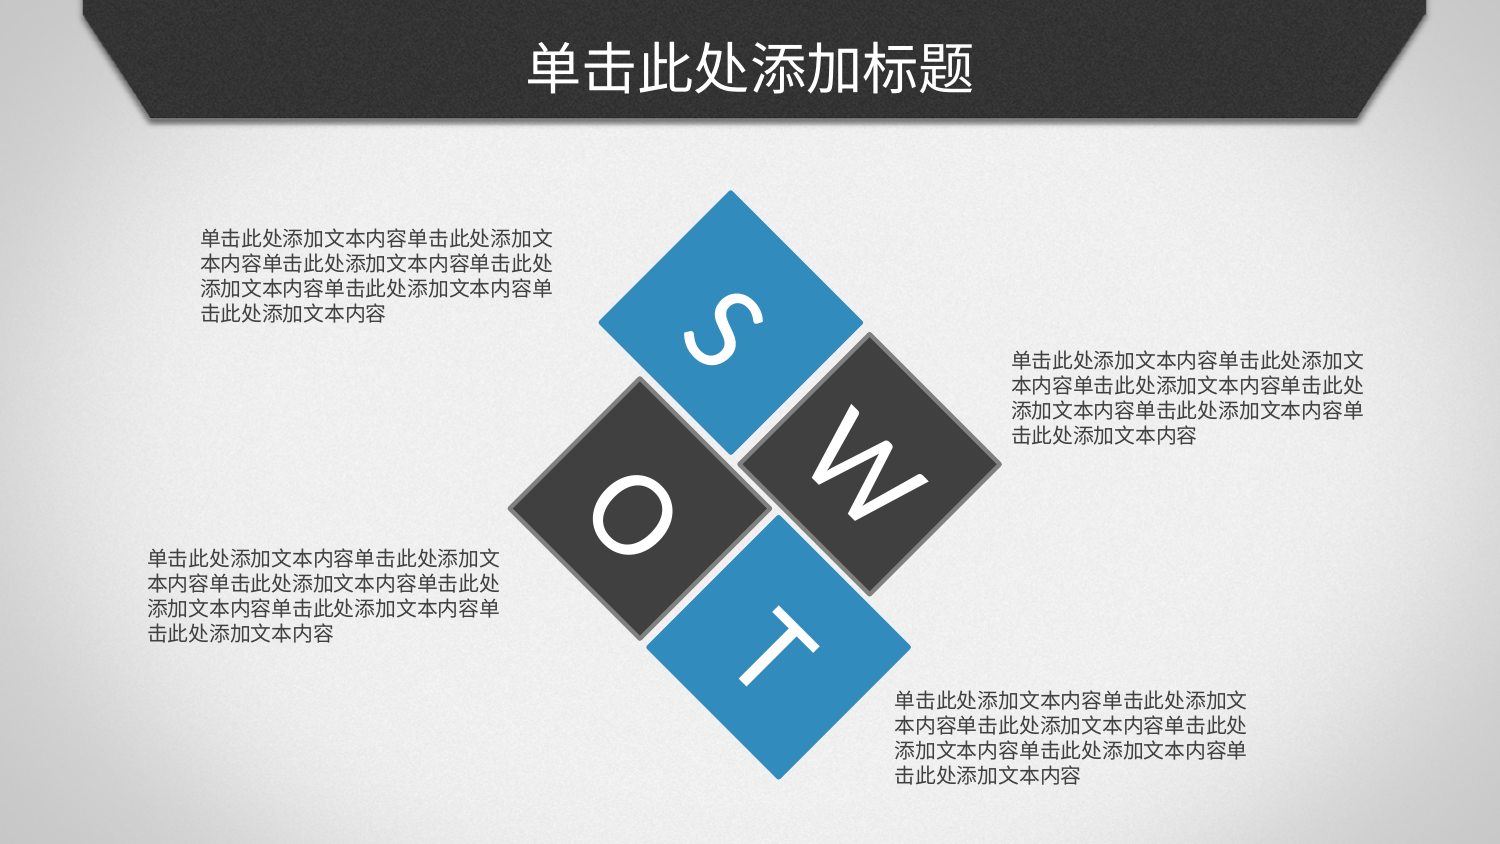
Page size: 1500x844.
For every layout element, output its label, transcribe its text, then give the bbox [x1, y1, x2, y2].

text_box 单击此处添加文本内容单击此处添加文本内容单击此处添加文本内容单击此处添加文本内容单击此处添加文本内容单击此处添加文本内容 [188, 219, 574, 331]
text_box T [646, 514, 911, 780]
text_box W [737, 331, 1002, 597]
text_box S [598, 190, 864, 455]
text_box O [507, 376, 773, 641]
text_box 单击此处添加文本内容单击此处添加文本内容单击此处添加文本内容单击此处添加文本内容单击此处添加文本内容单击此处添加文本内容 [135, 540, 521, 652]
picture [0, 0, 1500, 844]
text_box 单击此处添加文本内容单击此处添加文本内容单击此处添加文本内容单击此处添加文本内容单击此处添加文本内容单击此处添加文本内容 [883, 681, 1269, 793]
title 单击此处添加标题 [301, 25, 1199, 110]
text_box 单击此处添加文本内容单击此处添加文本内容单击此处添加文本内容单击此处添加文本内容单击此处添加文本内容单击此处添加文本内容 [999, 341, 1385, 453]
